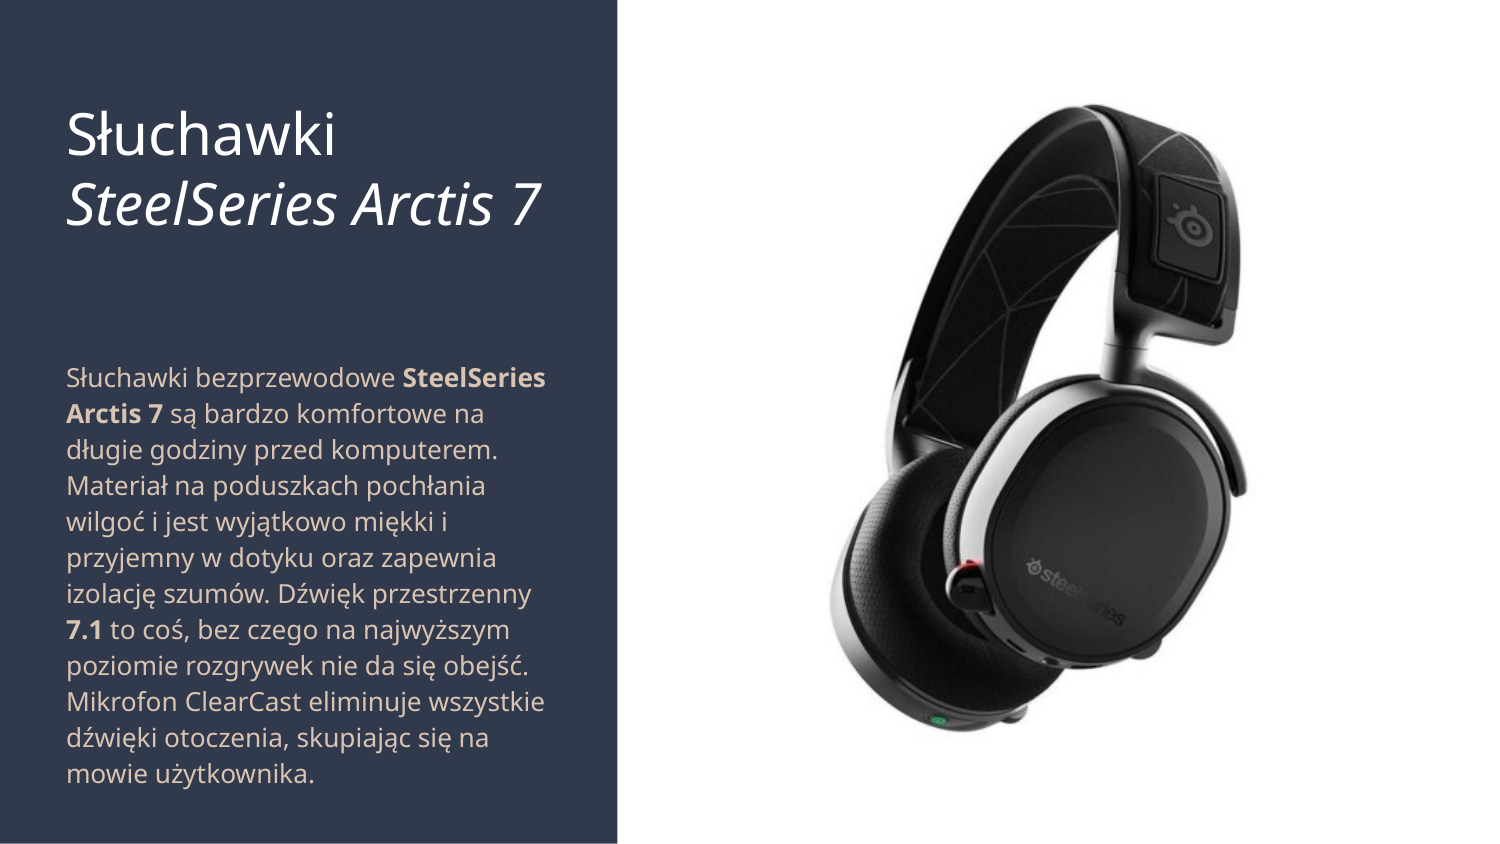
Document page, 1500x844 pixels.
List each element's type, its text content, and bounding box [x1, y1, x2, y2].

list Słuchawki bezprzewodowe SteelSeries Arctis 7 są bardzo komfortowe na długie godziny przed komputerem. Materiał na poduszkach pochłania wilgoć i jest wyjątkowo miękki i przyjemny w dotyku oraz zapewnia izolację szumów. Dźwięk przestrzenny 7.1 to coś, bez czego na najwyższym poziomie rozgrywek nie da się obejść. Mikrofon ClearCast eliminuje wszystkie dźwięki otoczenia, skupiając się na mowie użytkownika. [51, 341, 565, 808]
title Słuchawki SteelSeries Arctis 7 [51, 82, 586, 383]
picture [693, 76, 1384, 767]
